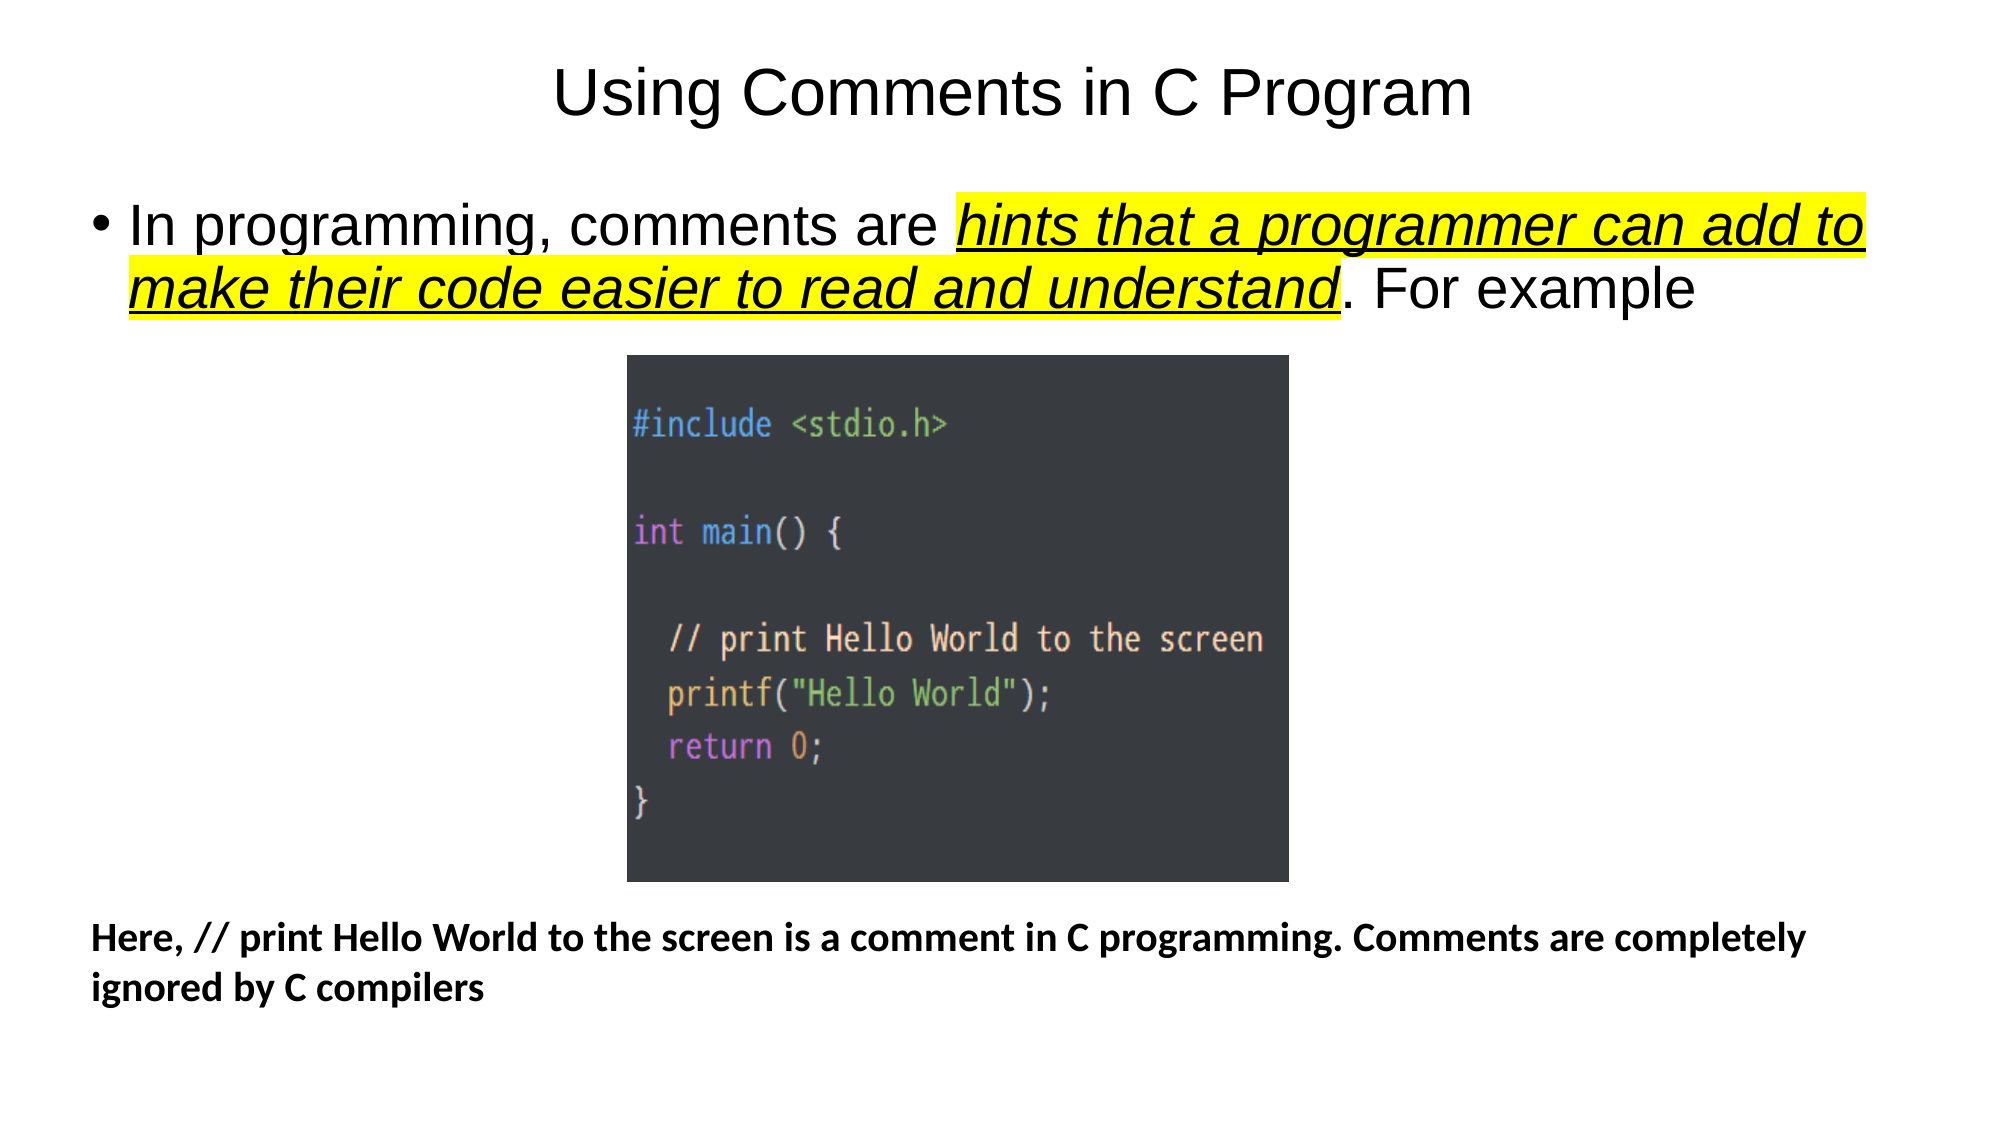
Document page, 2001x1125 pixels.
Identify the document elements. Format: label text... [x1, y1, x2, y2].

title Using Comments in C Program [348, 0, 1699, 187]
text_box Here, // print Hello World to the screen is a comment in C programming. Comments are completely ignored by C compilers [76, 902, 1922, 1018]
list In programming, comments are hints that a programmer can add to make their code easier to read and understand. For example [76, 187, 1979, 902]
picture [627, 355, 1289, 883]
